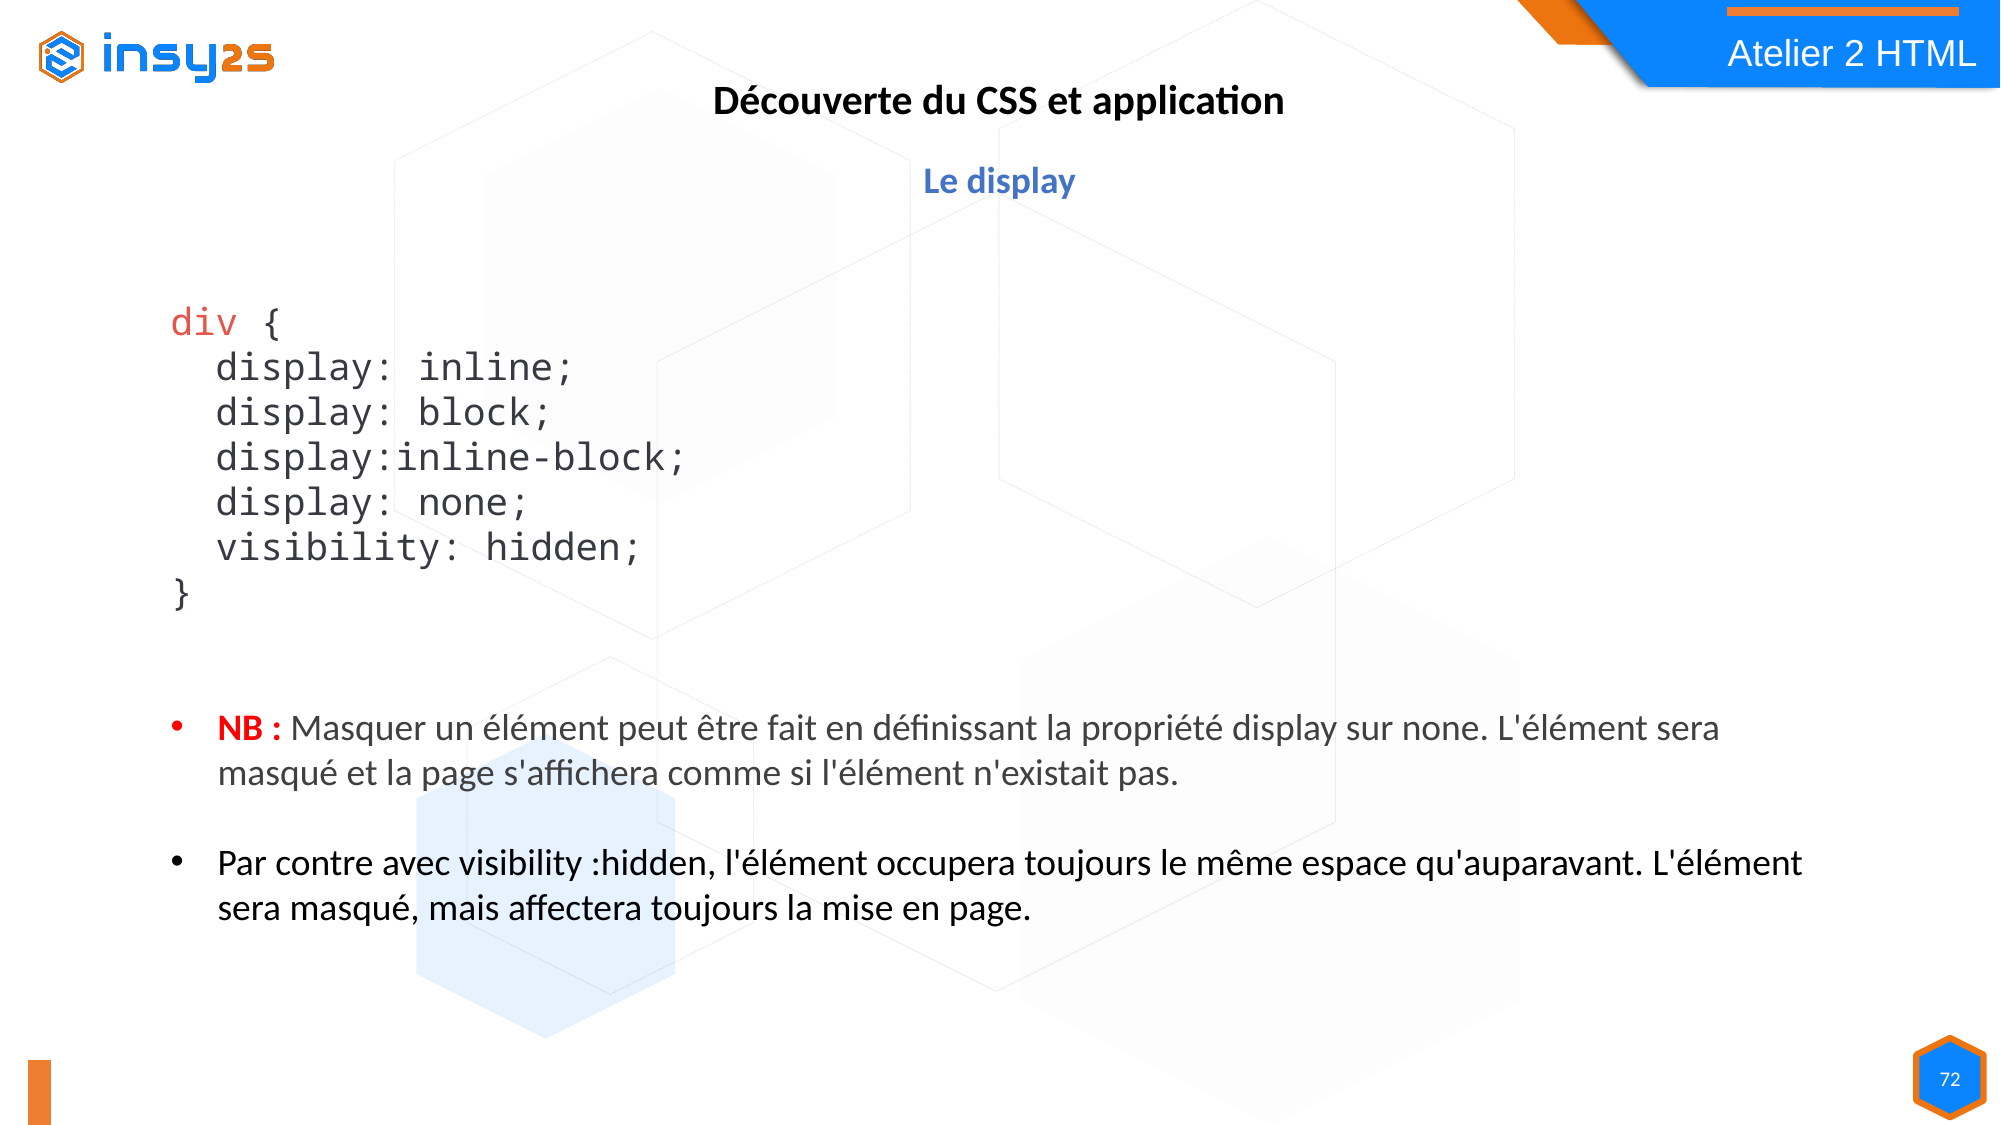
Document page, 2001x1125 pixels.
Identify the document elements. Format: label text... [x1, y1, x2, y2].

slide_number 72 [1916, 1053, 1984, 1104]
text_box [1514, 0, 2000, 88]
text_box Découverte du CSS et application [507, 60, 1491, 131]
text_box div { display: inline; display: block; display:inline-block; display: none; visibility: hidden; } NB : Masquer un élément peut être fait en définissant la propriété display sur none. L'élément sera masqué et la page s'affichera comme si l'élément n'existait pas. Par contre avec visibility :hidden, l'élément occupera toujours le même espace qu'auparavant. L'élément sera masqué, mais affectera toujours la mise en page. [155, 290, 1864, 1102]
text_box Atelier 2 HTML [1712, 88, 2000, 98]
text_box Le display [243, 143, 1756, 209]
picture [39, 31, 274, 83]
